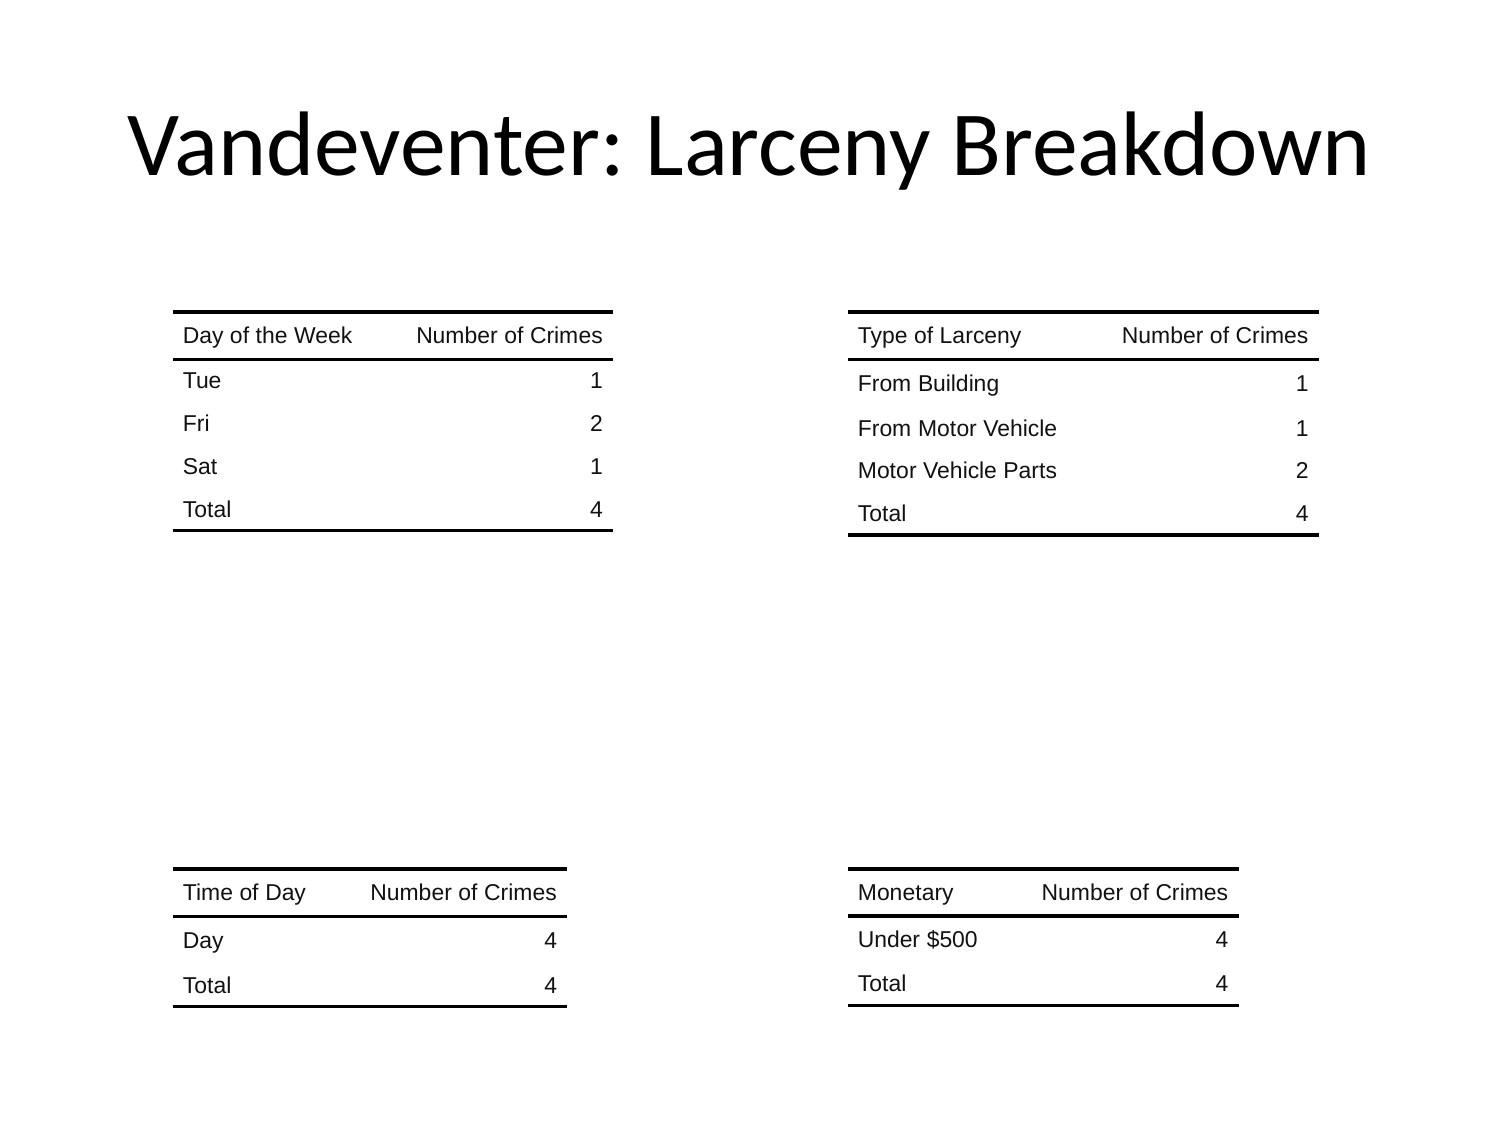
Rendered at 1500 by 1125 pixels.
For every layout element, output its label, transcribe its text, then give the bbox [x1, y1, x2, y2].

table_cell From Building [848, 361, 1090, 407]
table_cell Total [173, 488, 385, 529]
title Vandeventer: Larceny Breakdown [75, 45, 1425, 233]
table_header Number of Crimes [339, 871, 567, 915]
table_header Number of Crimes [385, 314, 613, 358]
table_cell 4 [385, 488, 613, 529]
table_cell 4 [1010, 918, 1239, 963]
table_cell 4 [1010, 963, 1239, 1004]
table_cell Total [173, 964, 339, 1005]
table_header Type of Larceny [848, 314, 1090, 358]
table_cell 1 [1090, 361, 1319, 407]
table_cell Total [848, 963, 1010, 1004]
table_header Monetary [848, 871, 1010, 914]
table_cell 1 [385, 445, 613, 488]
table_cell Day [173, 918, 339, 964]
table_cell Tue [173, 361, 385, 402]
table_cell From Motor Vehicle [848, 407, 1090, 449]
table_cell 4 [339, 918, 567, 964]
table_cell Under $500 [848, 918, 1010, 963]
table_cell Fri [173, 402, 385, 445]
table_header Time of Day [173, 871, 339, 915]
table_cell 1 [1090, 407, 1319, 449]
table_header Day of the Week [173, 314, 385, 358]
table_cell 4 [339, 964, 567, 1005]
table_cell Motor Vehicle Parts [848, 449, 1090, 492]
table_cell 1 [385, 361, 613, 402]
table_header Number of Crimes [1010, 871, 1239, 914]
table_cell Total [848, 492, 1090, 533]
table_header Number of Crimes [1090, 314, 1319, 358]
table_cell 2 [1090, 449, 1319, 492]
table_cell Sat [173, 445, 385, 488]
table_cell 4 [1090, 492, 1319, 533]
table_cell 2 [385, 402, 613, 445]
